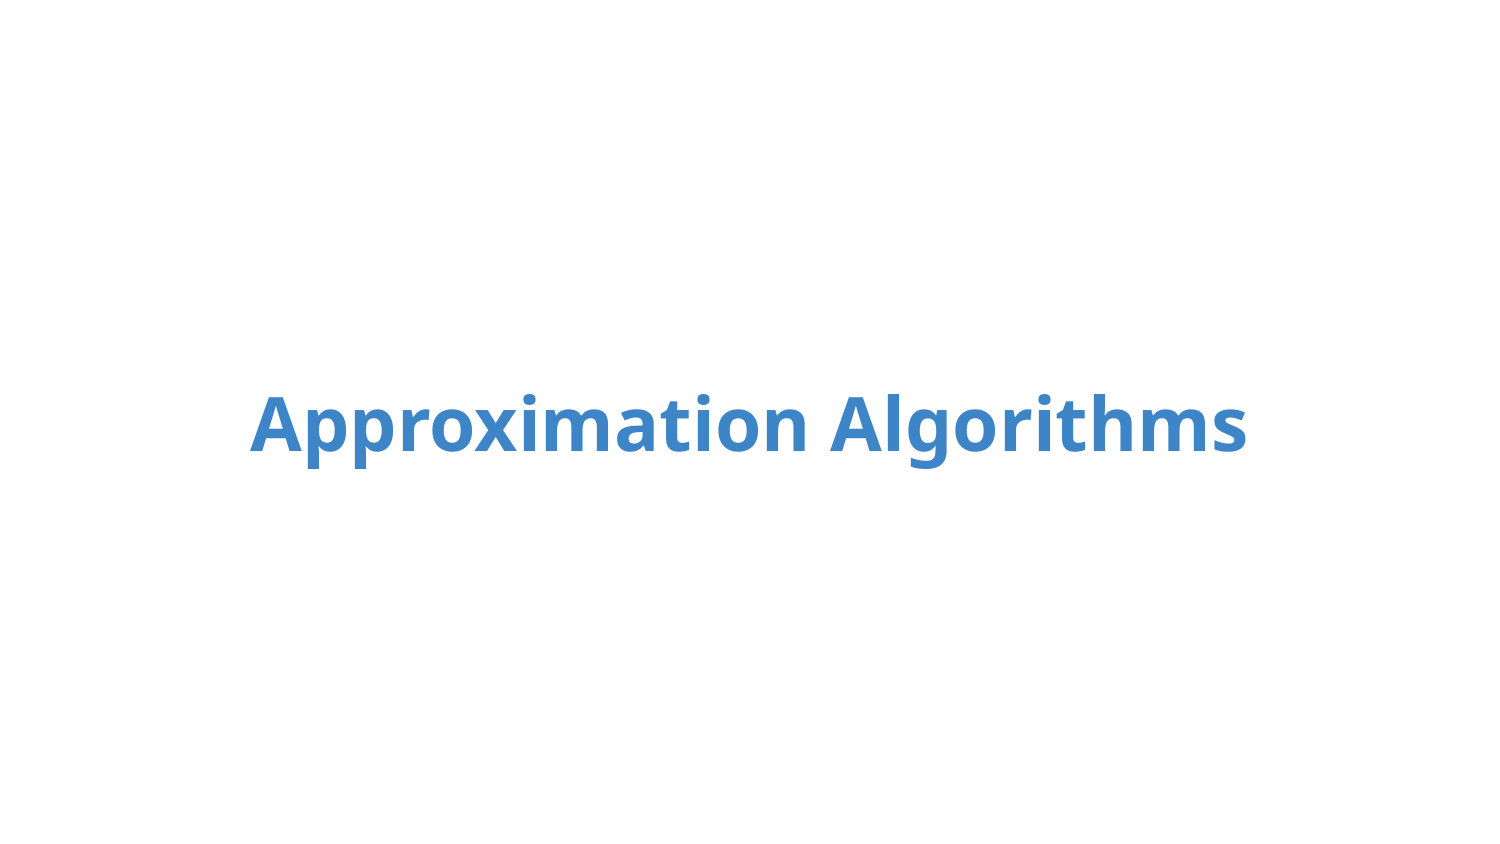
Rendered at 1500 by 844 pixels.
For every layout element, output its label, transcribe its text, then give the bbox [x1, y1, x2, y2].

title Approximation Algorithms [51, 352, 1449, 491]
